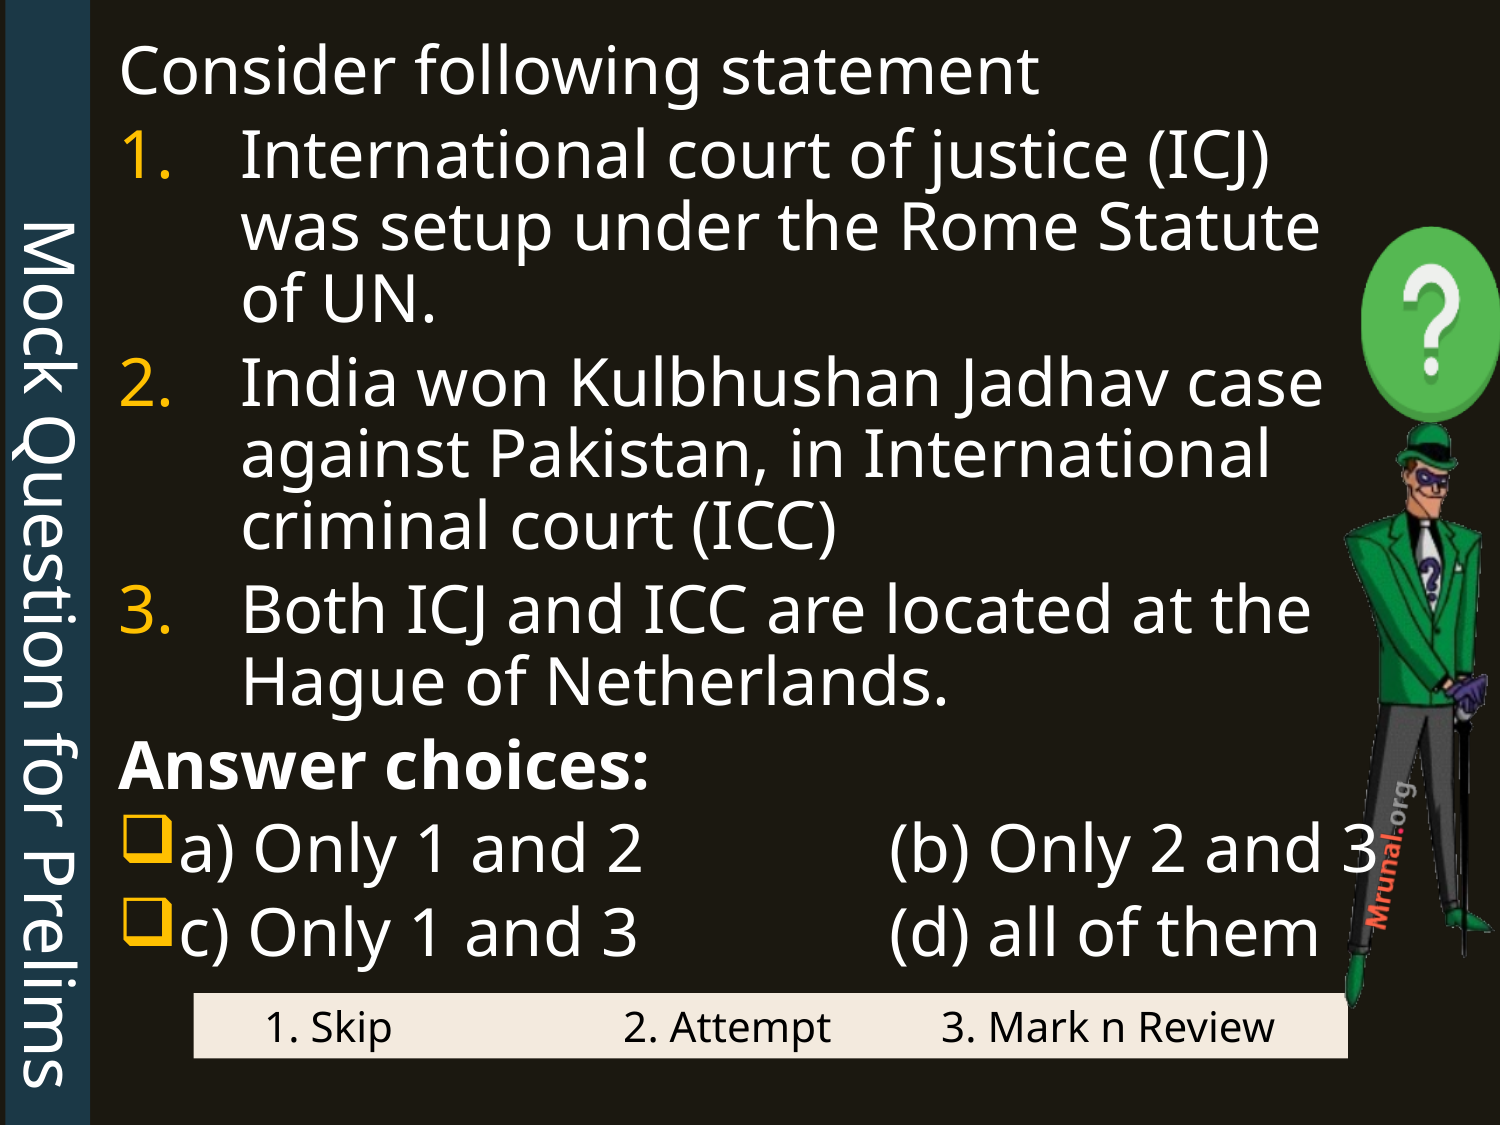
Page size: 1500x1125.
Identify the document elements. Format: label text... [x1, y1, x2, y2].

list Mock Question for Prelims [5, 0, 91, 1125]
picture [1397, 208, 1500, 1014]
list Consider following statement International court of justice (ICJ) was setup under the Rome Statute of UN. India won Kulbhushan Jadhav case against Pakistan, in International criminal court (ICC) Both ICJ and ICC are located at the Hague of Netherlands. Answer choices: a) Only 1 and 2 (b) Only 2 and 3 c) Only 1 and 3 (d) all of them [103, 29, 1397, 1014]
